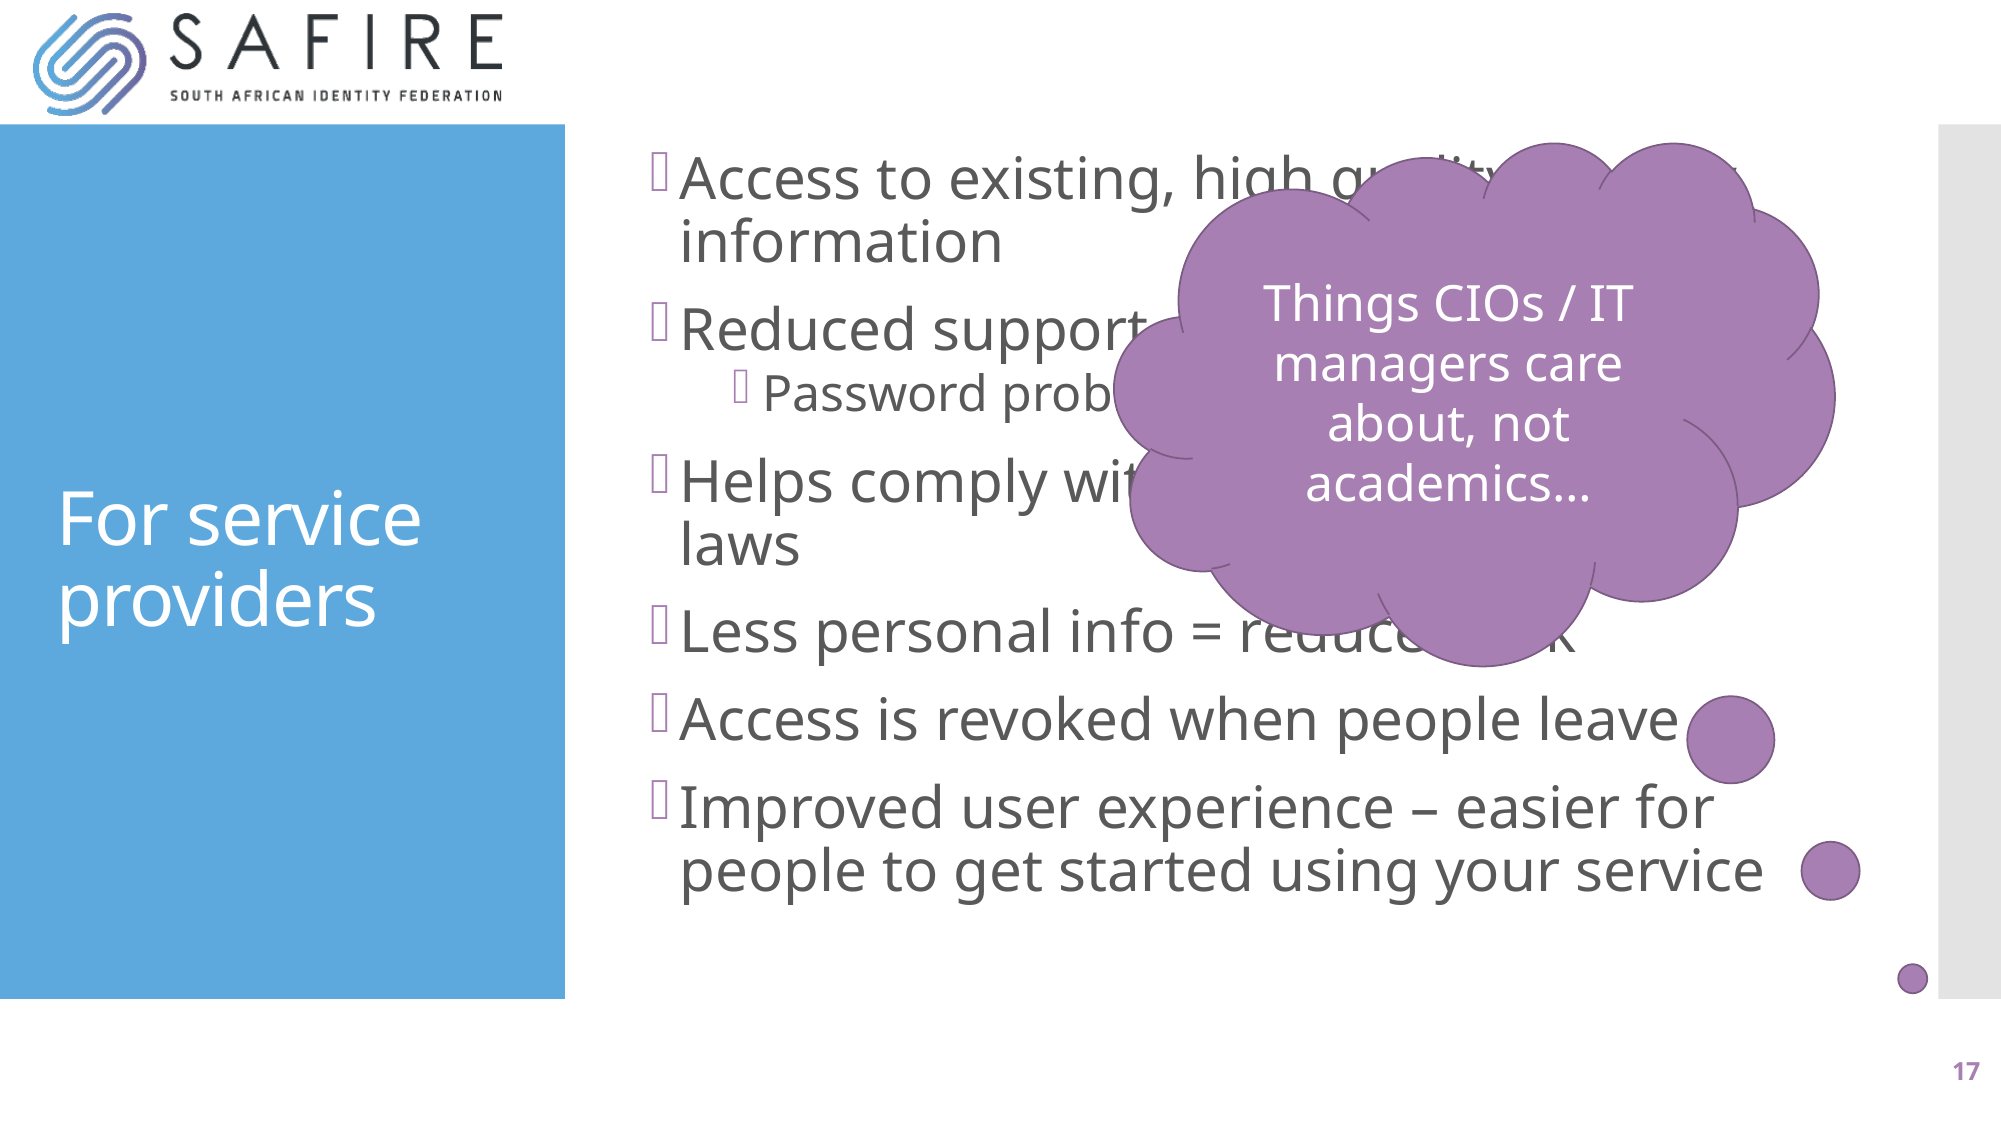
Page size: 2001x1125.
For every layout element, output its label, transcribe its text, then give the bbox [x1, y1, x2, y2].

text_box Things CIOs / IT managers care about, not academics… [1113, 142, 1836, 668]
list Access to existing, high quality identity information Reduced support costs Password problems go to the IdP’s help desk Helps comply with privacy and identity laws Less personal info = reduced risk Access is revoked when people leave Improved user experience – easier for people to get started using your service [634, 141, 1835, 982]
picture [21, 10, 515, 119]
text_box Things CIOs / IT managers care about, not academics… [1800, 840, 1861, 901]
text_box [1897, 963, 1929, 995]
title For service providers [41, 184, 525, 940]
slide_number 17 [1744, 1042, 1996, 1103]
text_box Things CIOs / IT managers care about, not academics… [1686, 695, 1776, 785]
